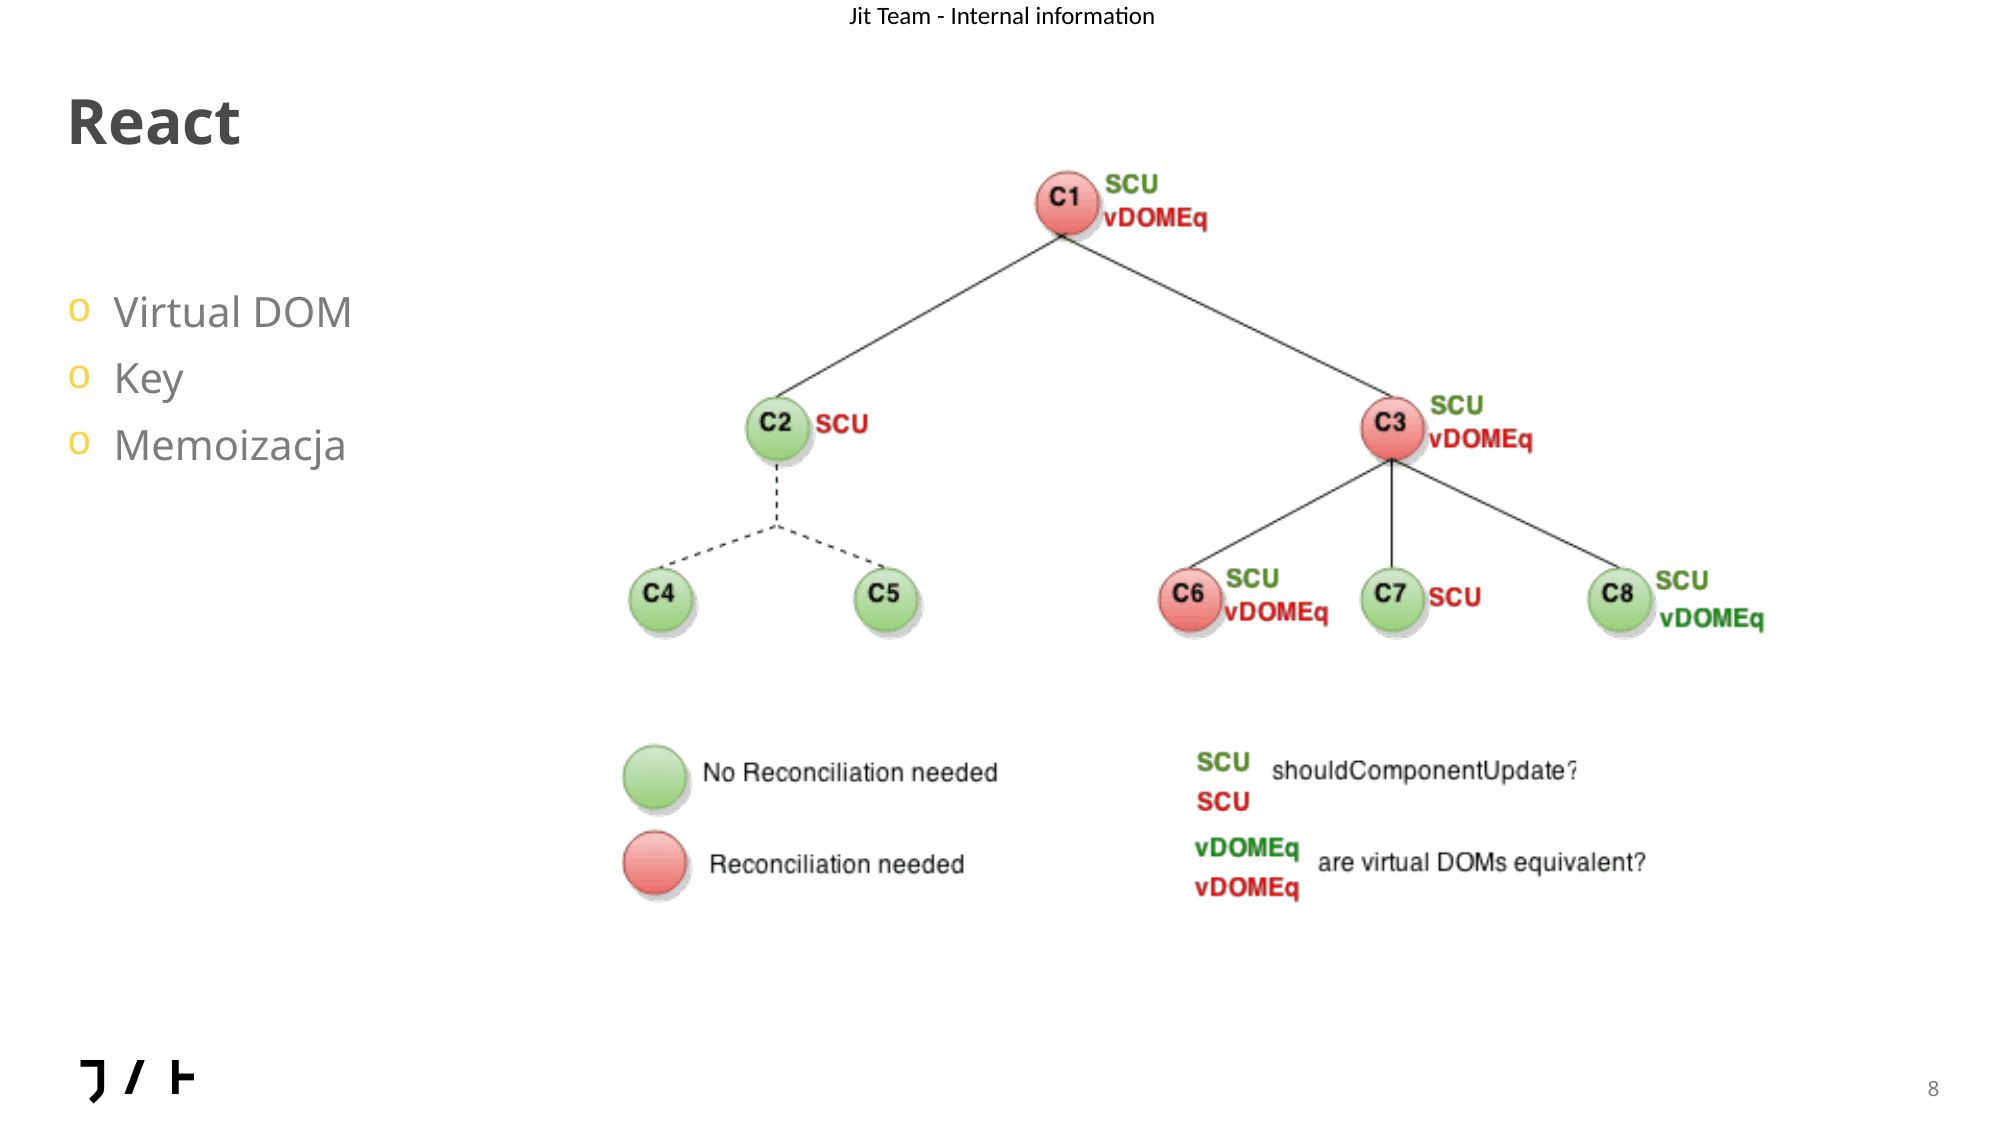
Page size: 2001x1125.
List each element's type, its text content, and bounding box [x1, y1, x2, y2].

picture [66, 1042, 205, 1115]
slide_number 8 [1903, 1070, 1963, 1110]
title React [66, 55, 1904, 157]
list Virtual DOM Key Memoizacja [66, 261, 1904, 995]
picture [622, 156, 1779, 930]
